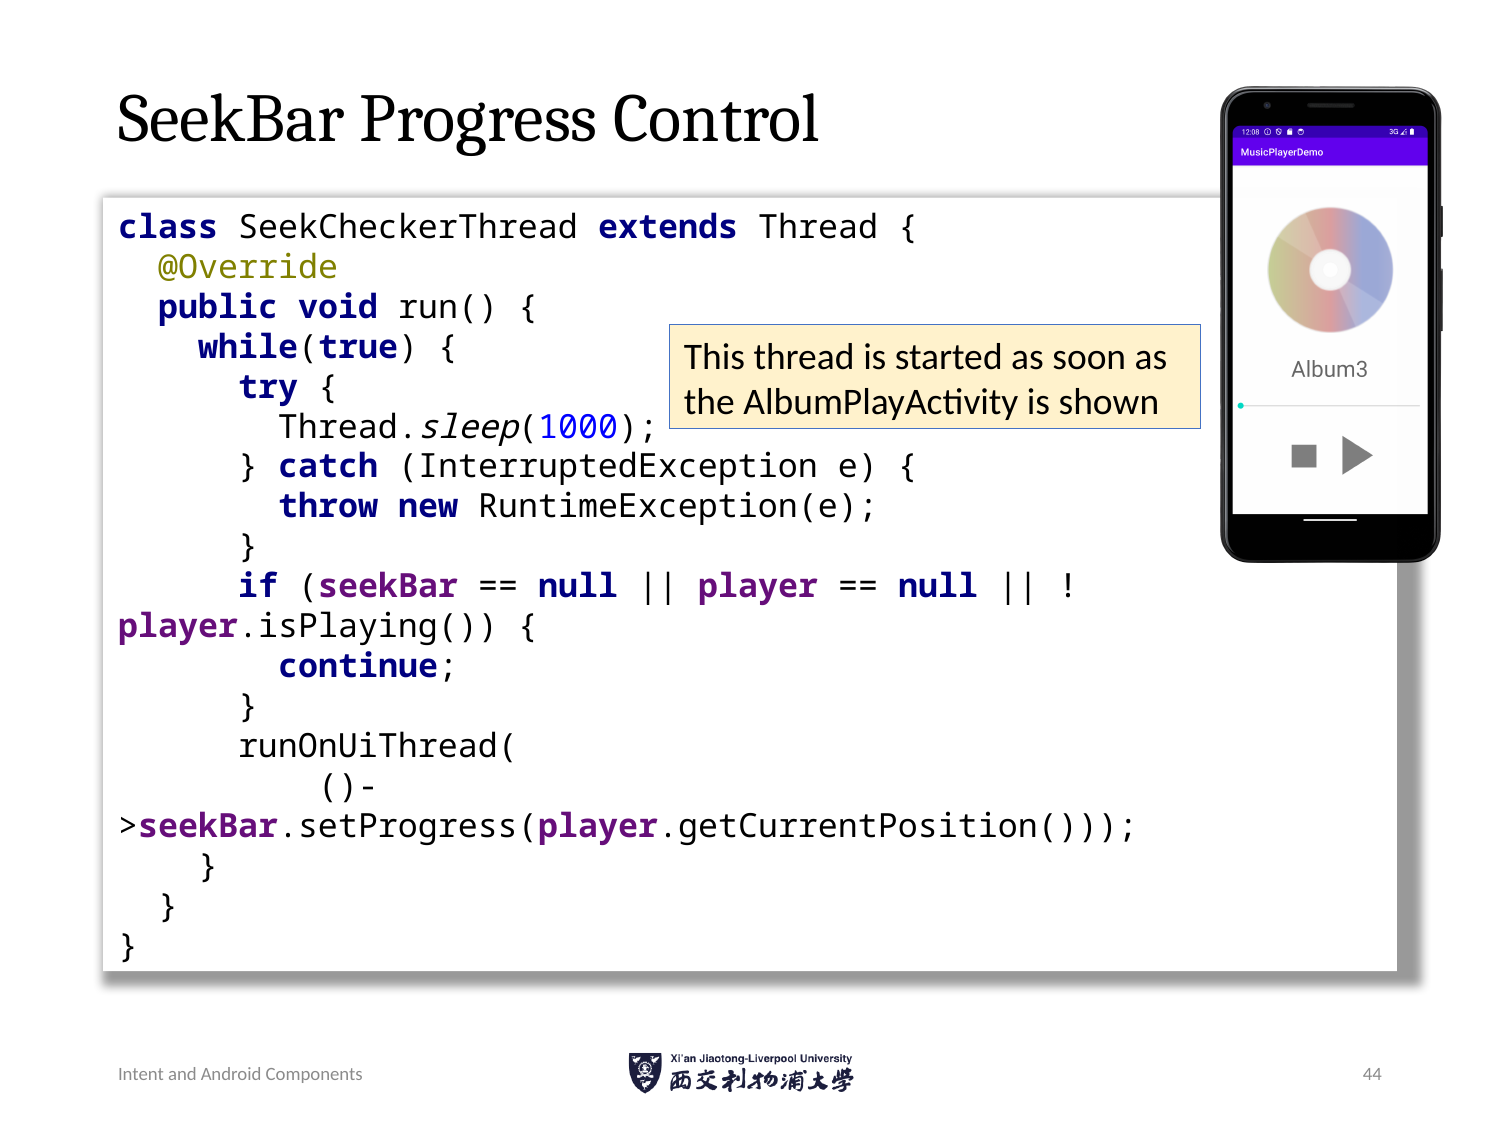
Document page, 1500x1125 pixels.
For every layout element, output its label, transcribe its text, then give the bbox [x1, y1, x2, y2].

picture [1220, 86, 1443, 563]
title SeekBar Progress Control [103, 59, 1397, 178]
text_box class SeekCheckerThread extends Thread { @Override public void run() { while(true) { try { Thread.sleep(1000); } catch (InterruptedException e) { throw new RuntimeException(e); } if (seekBar == null || player == null || !player.isPlaying()) { continue; } runOnUiThread( ()->seekBar.setProgress(player.getCurrentPosition())); } } } [103, 197, 1397, 972]
slide_number 44 [1059, 1042, 1397, 1103]
text_box This thread is started as soon as the AlbumPlayActivity is shown [669, 324, 1201, 429]
slide_number Intent and Android Components [103, 1042, 441, 1103]
picture [625, 1049, 857, 1096]
